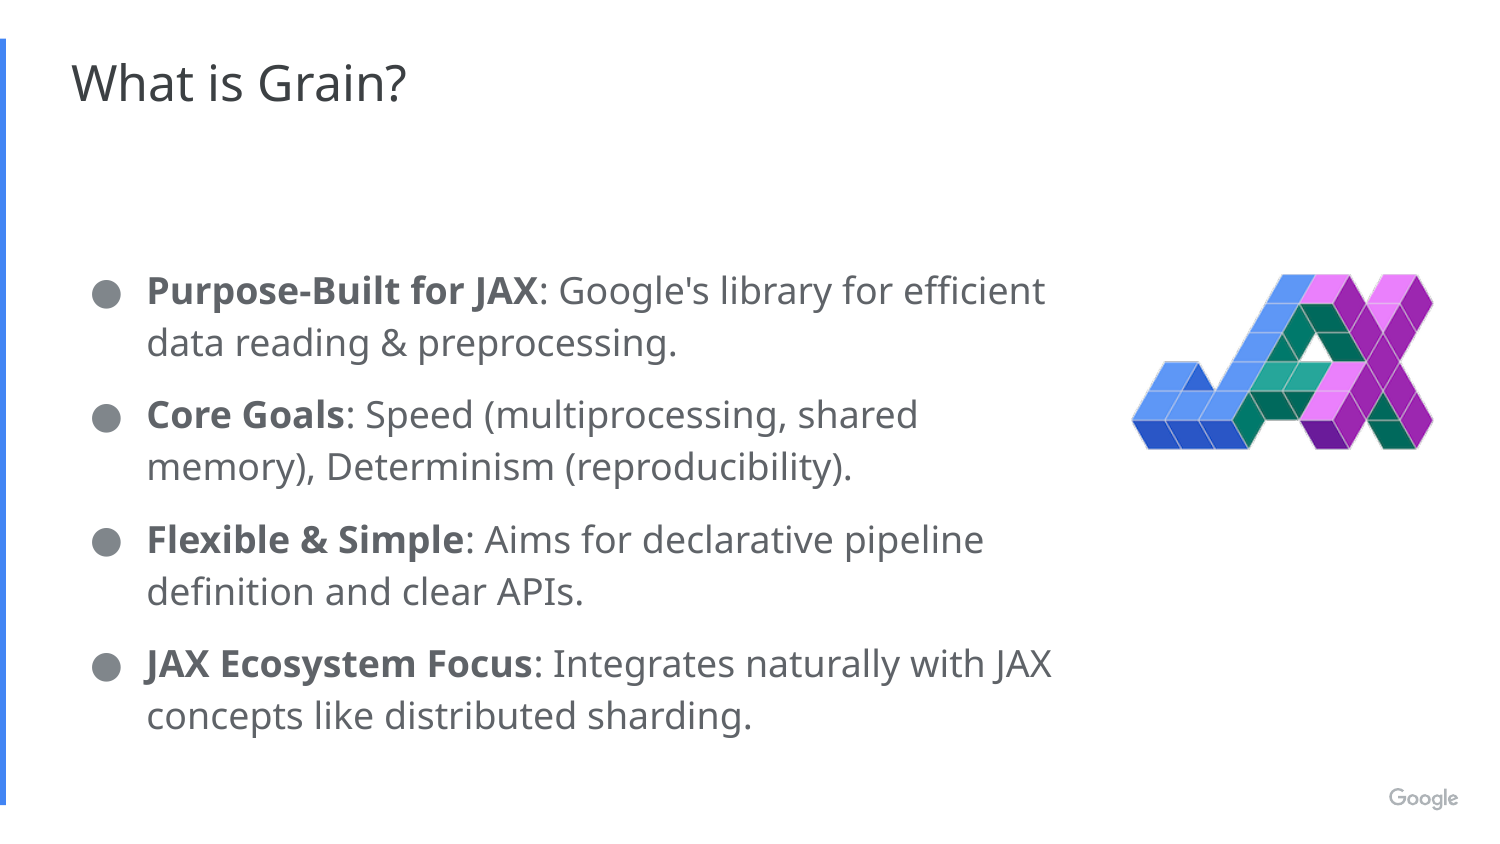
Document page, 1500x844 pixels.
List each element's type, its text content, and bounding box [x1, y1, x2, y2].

list Purpose-Built for JAX: Google's library for efficient data reading & preprocessing. Core Goals: Speed (multiprocessing, shared memory), Determinism (reproducibility). Flexible & Simple: Aims for declarative pipeline definition and clear APIs. JAX Ecosystem Focus: Integrates naturally with JAX concepts like distributed sharding. [56, 245, 1068, 752]
picture [1131, 273, 1434, 450]
title What is Grain? [56, 43, 1336, 215]
